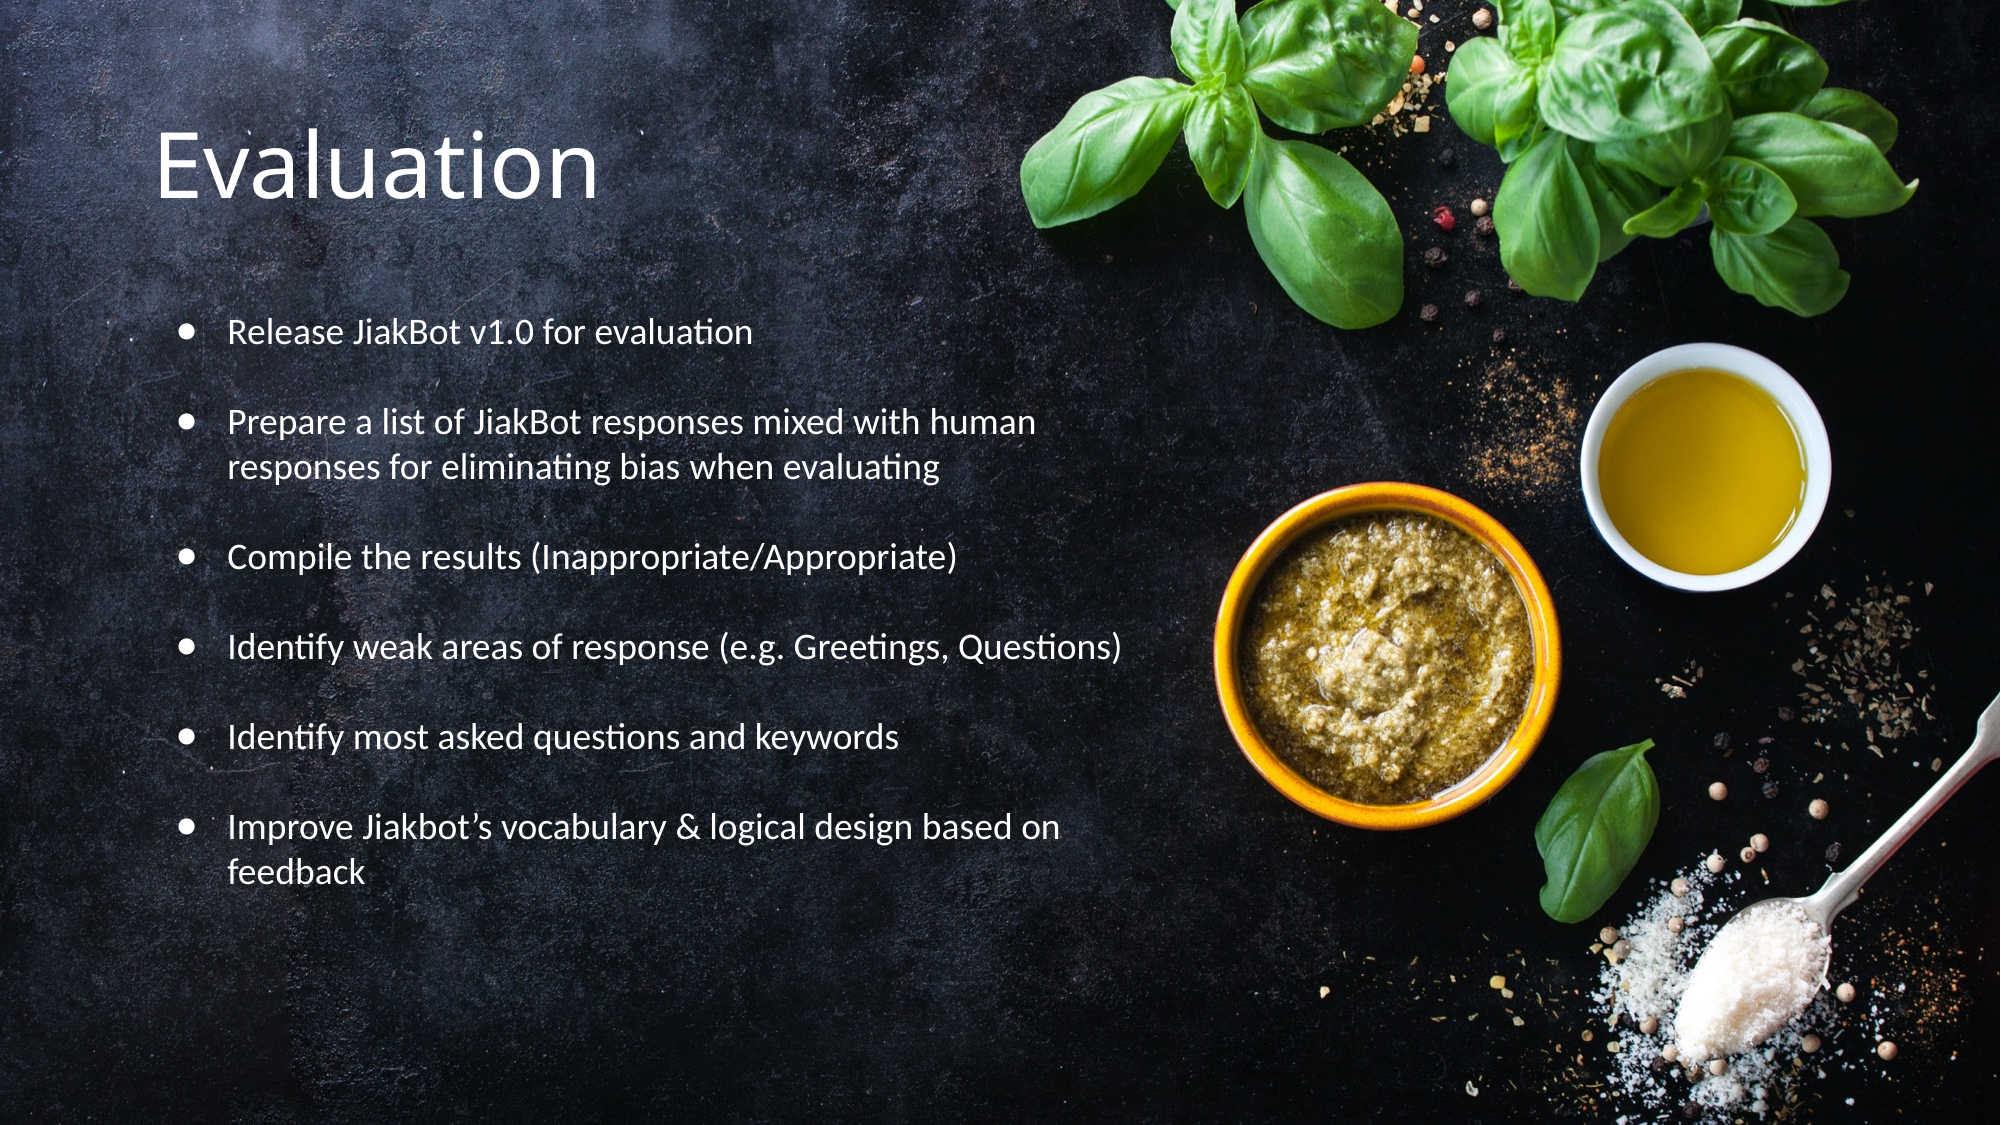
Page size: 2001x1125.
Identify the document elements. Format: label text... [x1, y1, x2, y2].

title Evaluation [137, 59, 1081, 278]
picture [0, 0, 2000, 1125]
list Release JiakBot v1.0 for evaluation Prepare a list of JiakBot responses mixed with human responses for eliminating bias when evaluating Compile the results (Inappropriate/Appropriate) Identify weak areas of response (e.g. Greetings, Questions) Identify most asked questions and keywords Improve Jiakbot’s vocabulary & logical design based on feedback [137, 299, 1188, 1014]
